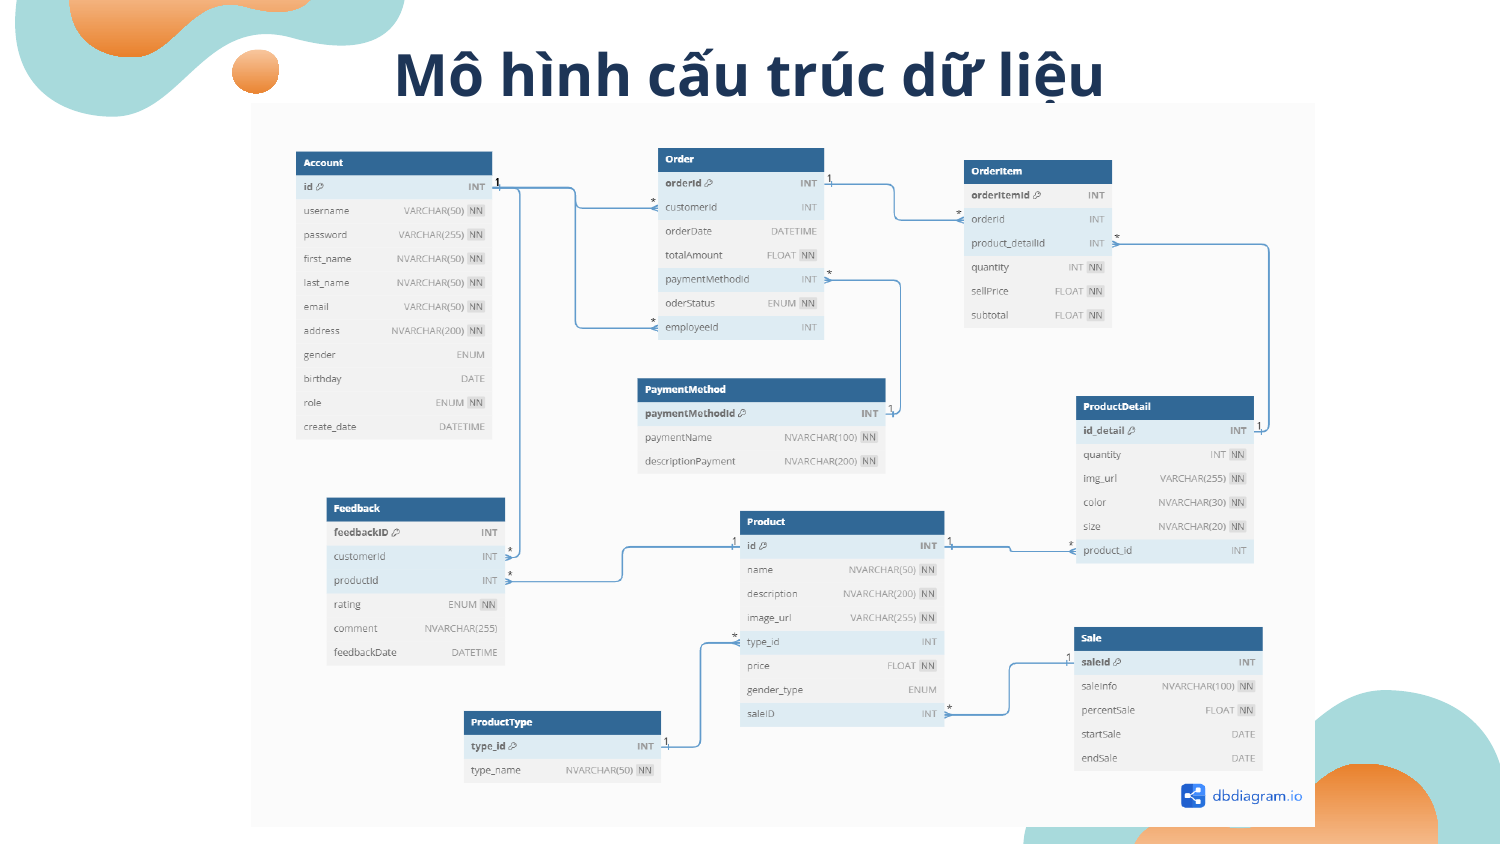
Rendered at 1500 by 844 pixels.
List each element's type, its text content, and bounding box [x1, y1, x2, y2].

title Mô hình cấu trúc dữ liệu [88, 22, 1412, 104]
picture [251, 103, 1316, 827]
